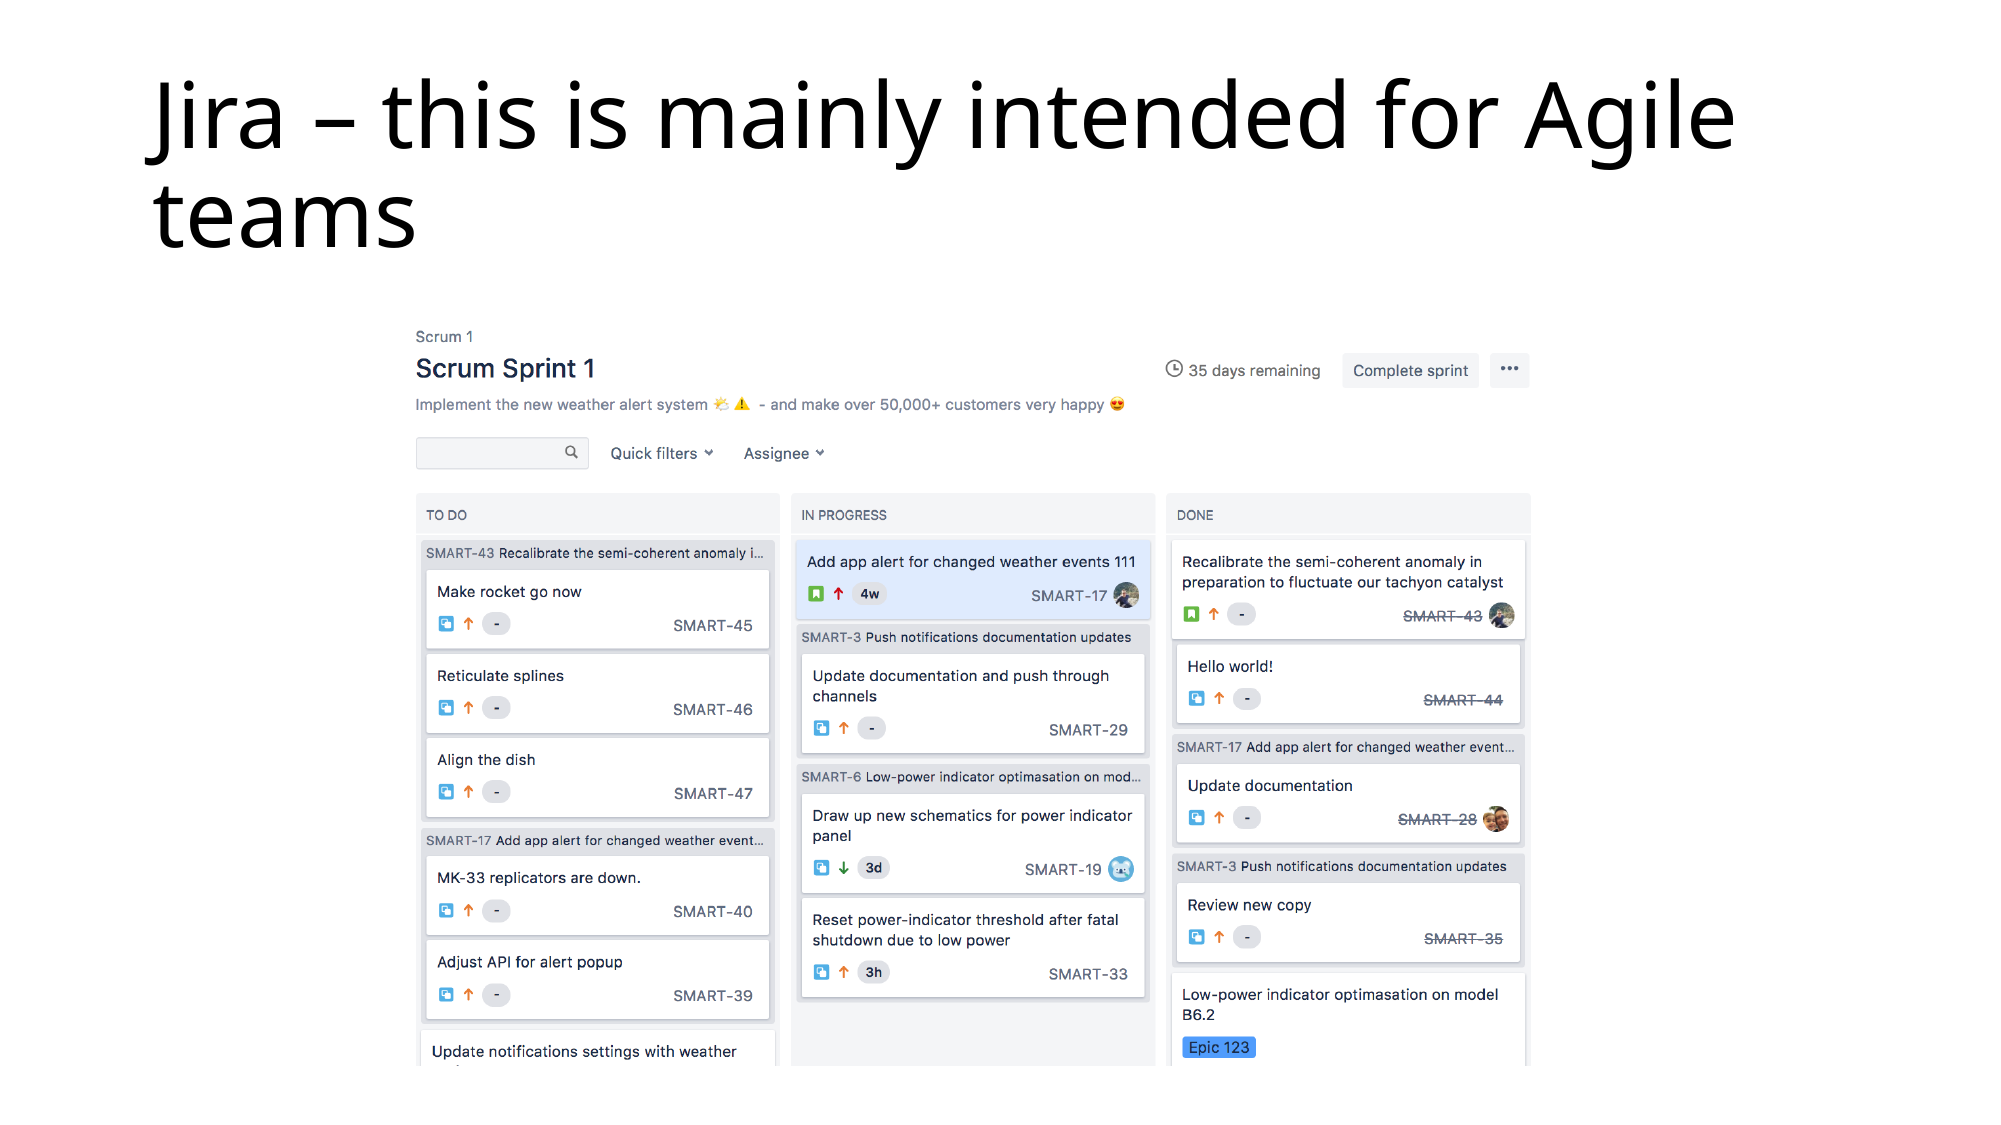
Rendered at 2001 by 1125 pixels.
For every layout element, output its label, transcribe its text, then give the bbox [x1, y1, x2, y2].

title Jira – this is mainly intended for Agile teams [137, 59, 1863, 278]
picture [391, 312, 1548, 1066]
